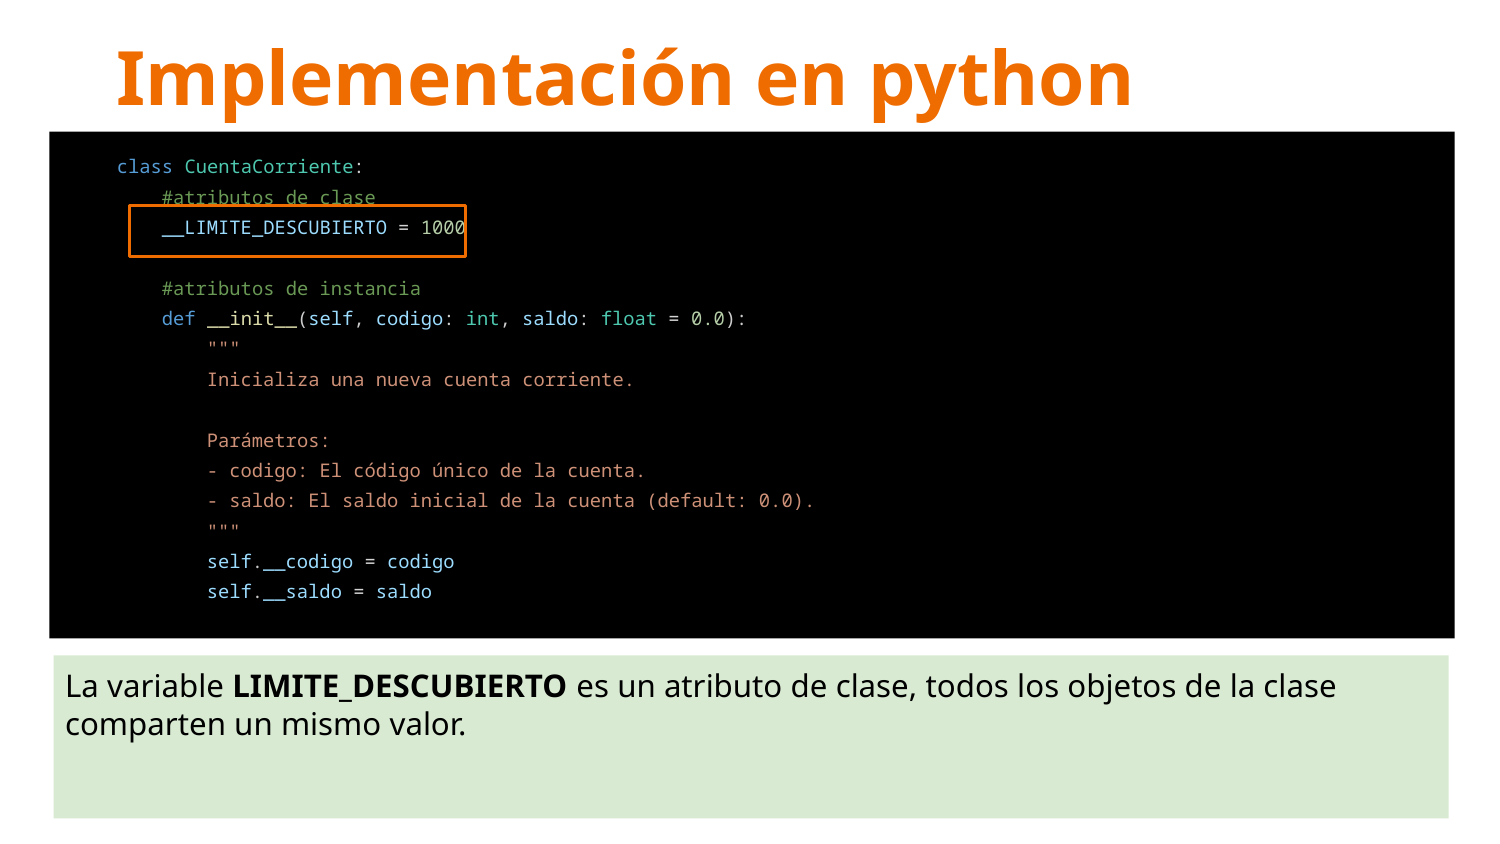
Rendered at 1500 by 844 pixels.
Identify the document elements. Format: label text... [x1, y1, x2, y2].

text_box La variable LIMITE_DESCUBIERTO es un atributo de clase, todos los objetos de la clase comparten un mismo valor. [53, 655, 1449, 819]
title Implementación en python [105, 0, 1399, 131]
text_box [129, 205, 466, 257]
list class CuentaCorriente: #atributos de clase __LIMITE_DESCUBIERTO = 1000 #atributos de instancia def __init__(self, codigo: int, saldo: float = 0.0): """ Inicializa una nueva cuenta corriente. Parámetros: - codigo: El código único de la cuenta. - saldo: El saldo inicial de la cuenta (default: 0.0). """ self.__codigo = codigo self.__saldo = saldo [49, 131, 1455, 639]
